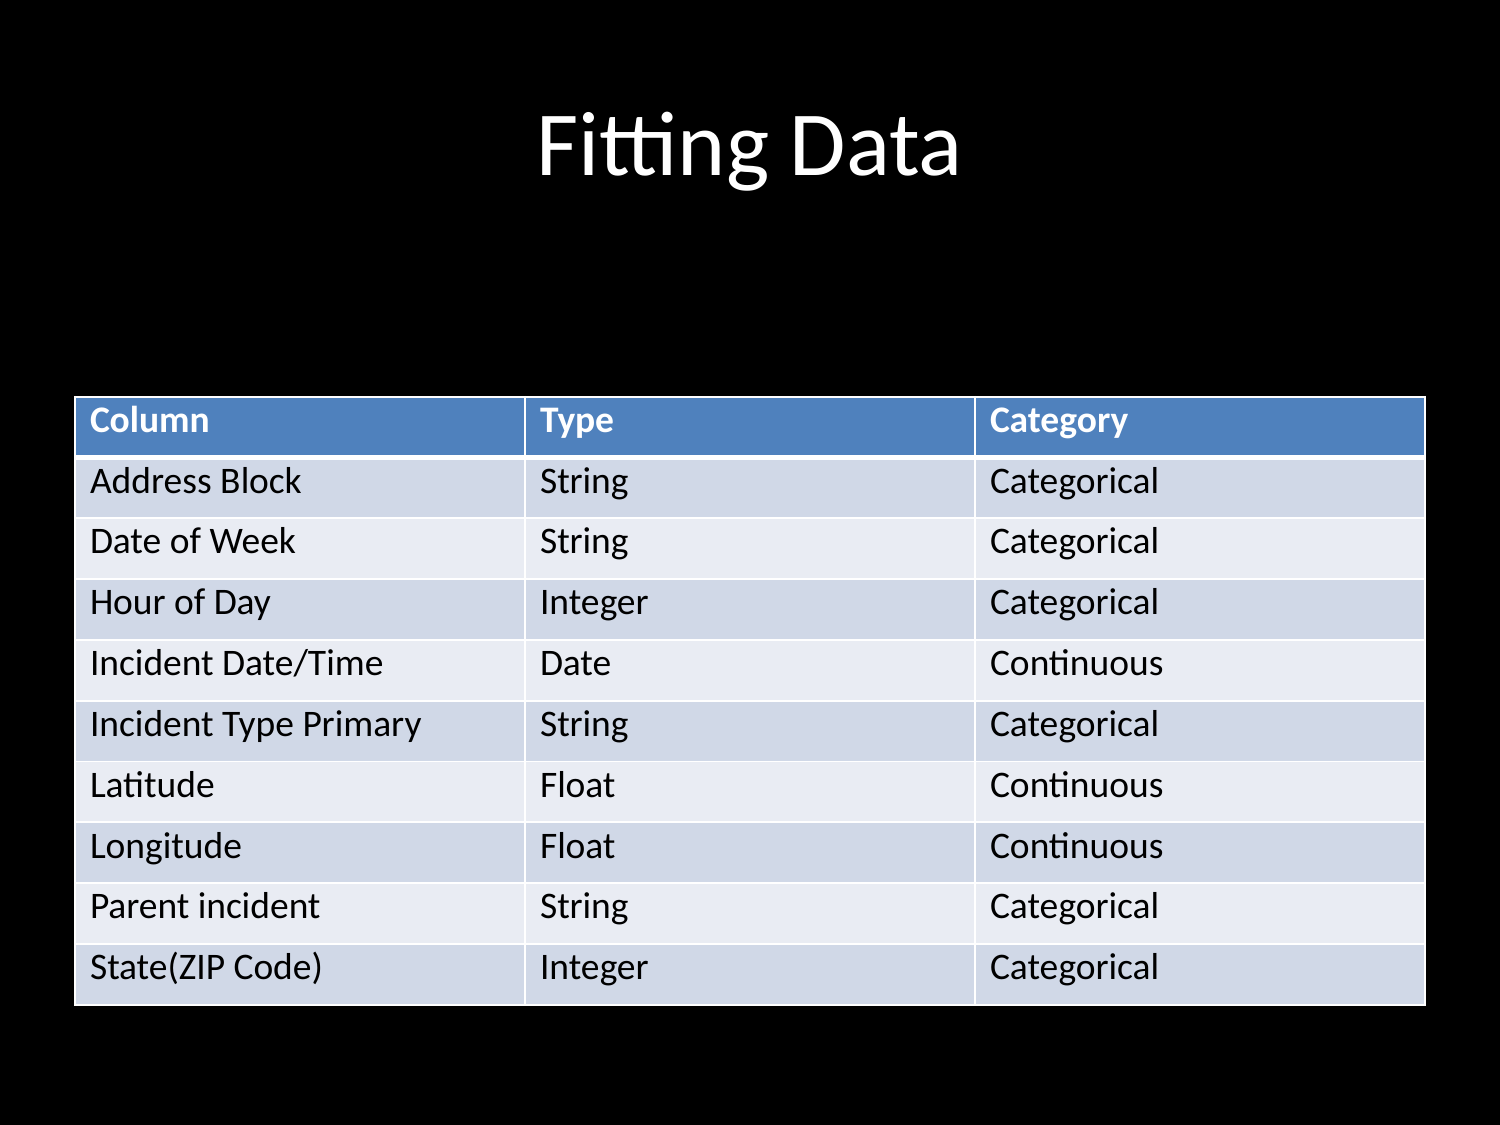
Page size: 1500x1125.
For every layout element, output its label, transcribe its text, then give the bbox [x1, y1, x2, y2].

table_cell Categorical [976, 884, 1424, 943]
table_header Column [76, 398, 524, 455]
table_cell Hour of Day [76, 580, 524, 639]
table_cell String [526, 884, 974, 943]
table_cell Longitude [76, 823, 524, 882]
table_header Type [526, 398, 974, 455]
table_cell State(ZIP Code) [76, 945, 524, 1004]
table_cell Date of Week [76, 519, 524, 578]
table_cell Integer [526, 580, 974, 639]
table_cell Continuous [976, 641, 1424, 700]
table_cell Continuous [976, 762, 1424, 821]
table_cell Categorical [976, 702, 1424, 761]
table_cell Incident Type Primary [76, 702, 524, 761]
table_cell String [526, 702, 974, 761]
table_cell Date [526, 641, 974, 700]
table_cell Float [526, 823, 974, 882]
table_cell Categorical [976, 460, 1424, 517]
table_cell Integer [526, 945, 974, 1004]
table_cell String [526, 519, 974, 578]
table_cell String [526, 460, 974, 517]
table_cell Categorical [976, 580, 1424, 639]
table_cell Parent incident [76, 884, 524, 943]
table_cell Address Block [76, 460, 524, 517]
table_cell Categorical [976, 945, 1424, 1004]
table_cell Float [526, 762, 974, 821]
table_cell Continuous [976, 823, 1424, 882]
table_cell Latitude [76, 762, 524, 821]
table_cell Categorical [976, 519, 1424, 578]
table_header Category [976, 398, 1424, 455]
table_cell Incident Date/Time [76, 641, 524, 700]
title Fitting Data [75, 45, 1425, 233]
